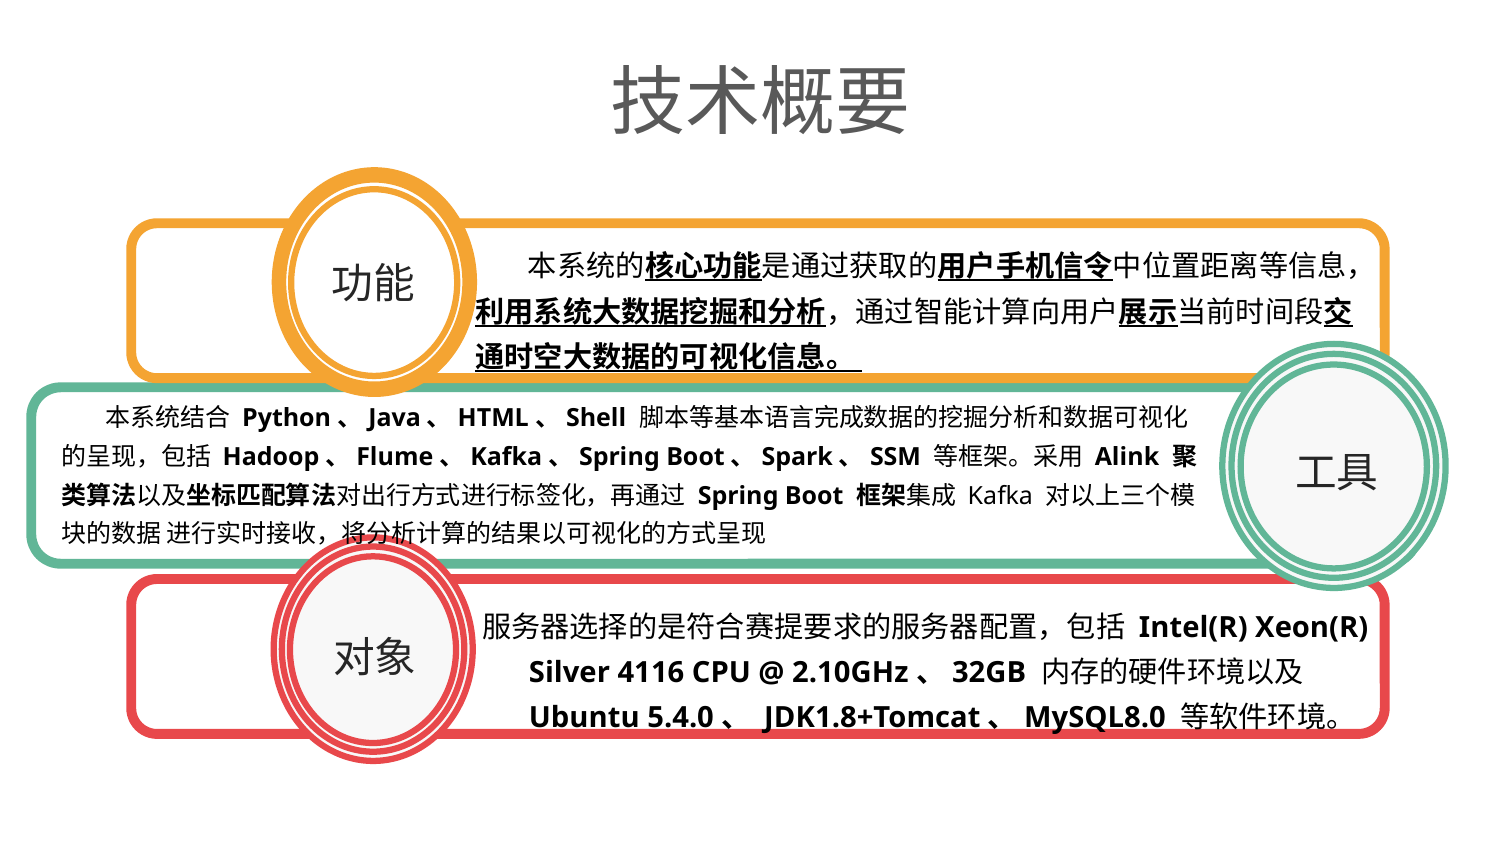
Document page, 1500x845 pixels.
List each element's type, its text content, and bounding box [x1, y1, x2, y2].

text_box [1222, 343, 1446, 588]
text_box [474, 222, 1379, 231]
text_box [473, 577, 1318, 591]
text_box 本系统的核心功能是通过获取的用户手机信令中位置距离等信息，利用系统大数据挖掘和分析，通过智能计算向用户展示当前时间段交通时空大数据的可视化信息。 [474, 231, 1385, 380]
text_box 技术概要 [599, 47, 922, 149]
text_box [274, 170, 474, 394]
text_box [30, 388, 273, 565]
text_box 本系统结合 Python、Java、HTML、Shell 脚本等基本语言完成数据的挖掘分析和数据可视化的呈现，包括 Hadoop、Flume、Kafka、Spring Boot、Spark、SSM 等框架。采用 Alink 聚类算法以及坐标匹配算法对出行方式进行标签化，再通过 Spring Boot 框架集成 Kafka 对以上三个模块的数据 进行实时接收，将分析计算的结果以可视化的方式呈现 [49, 386, 1222, 554]
text_box 服务器选择的是符合赛提要求的服务器配置，包括 Intel(R) Xeon(R) Silver 4116 CPU @ 2.10GHz、32GB 内存的硬件环境以及 Ubuntu 5.4.0、 JDK1.8+Tomcat、MySQL8.0 等软件环境。 [473, 591, 1385, 740]
text_box [130, 222, 274, 380]
text_box [473, 554, 1222, 565]
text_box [273, 537, 473, 761]
text_box [130, 577, 273, 735]
